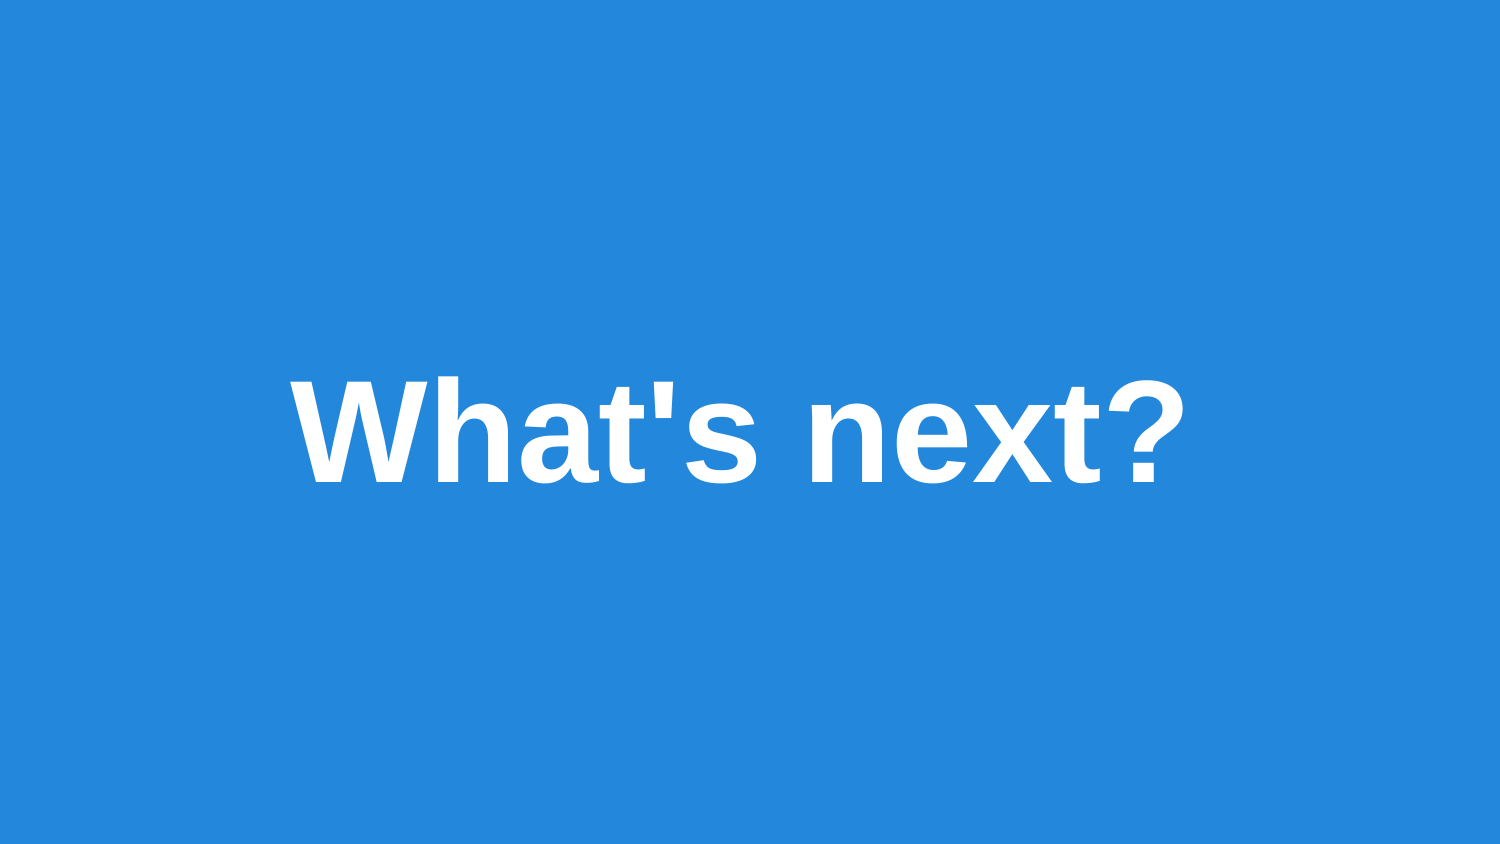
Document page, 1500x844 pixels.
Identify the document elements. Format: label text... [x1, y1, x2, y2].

title What's next? [275, 317, 1225, 527]
